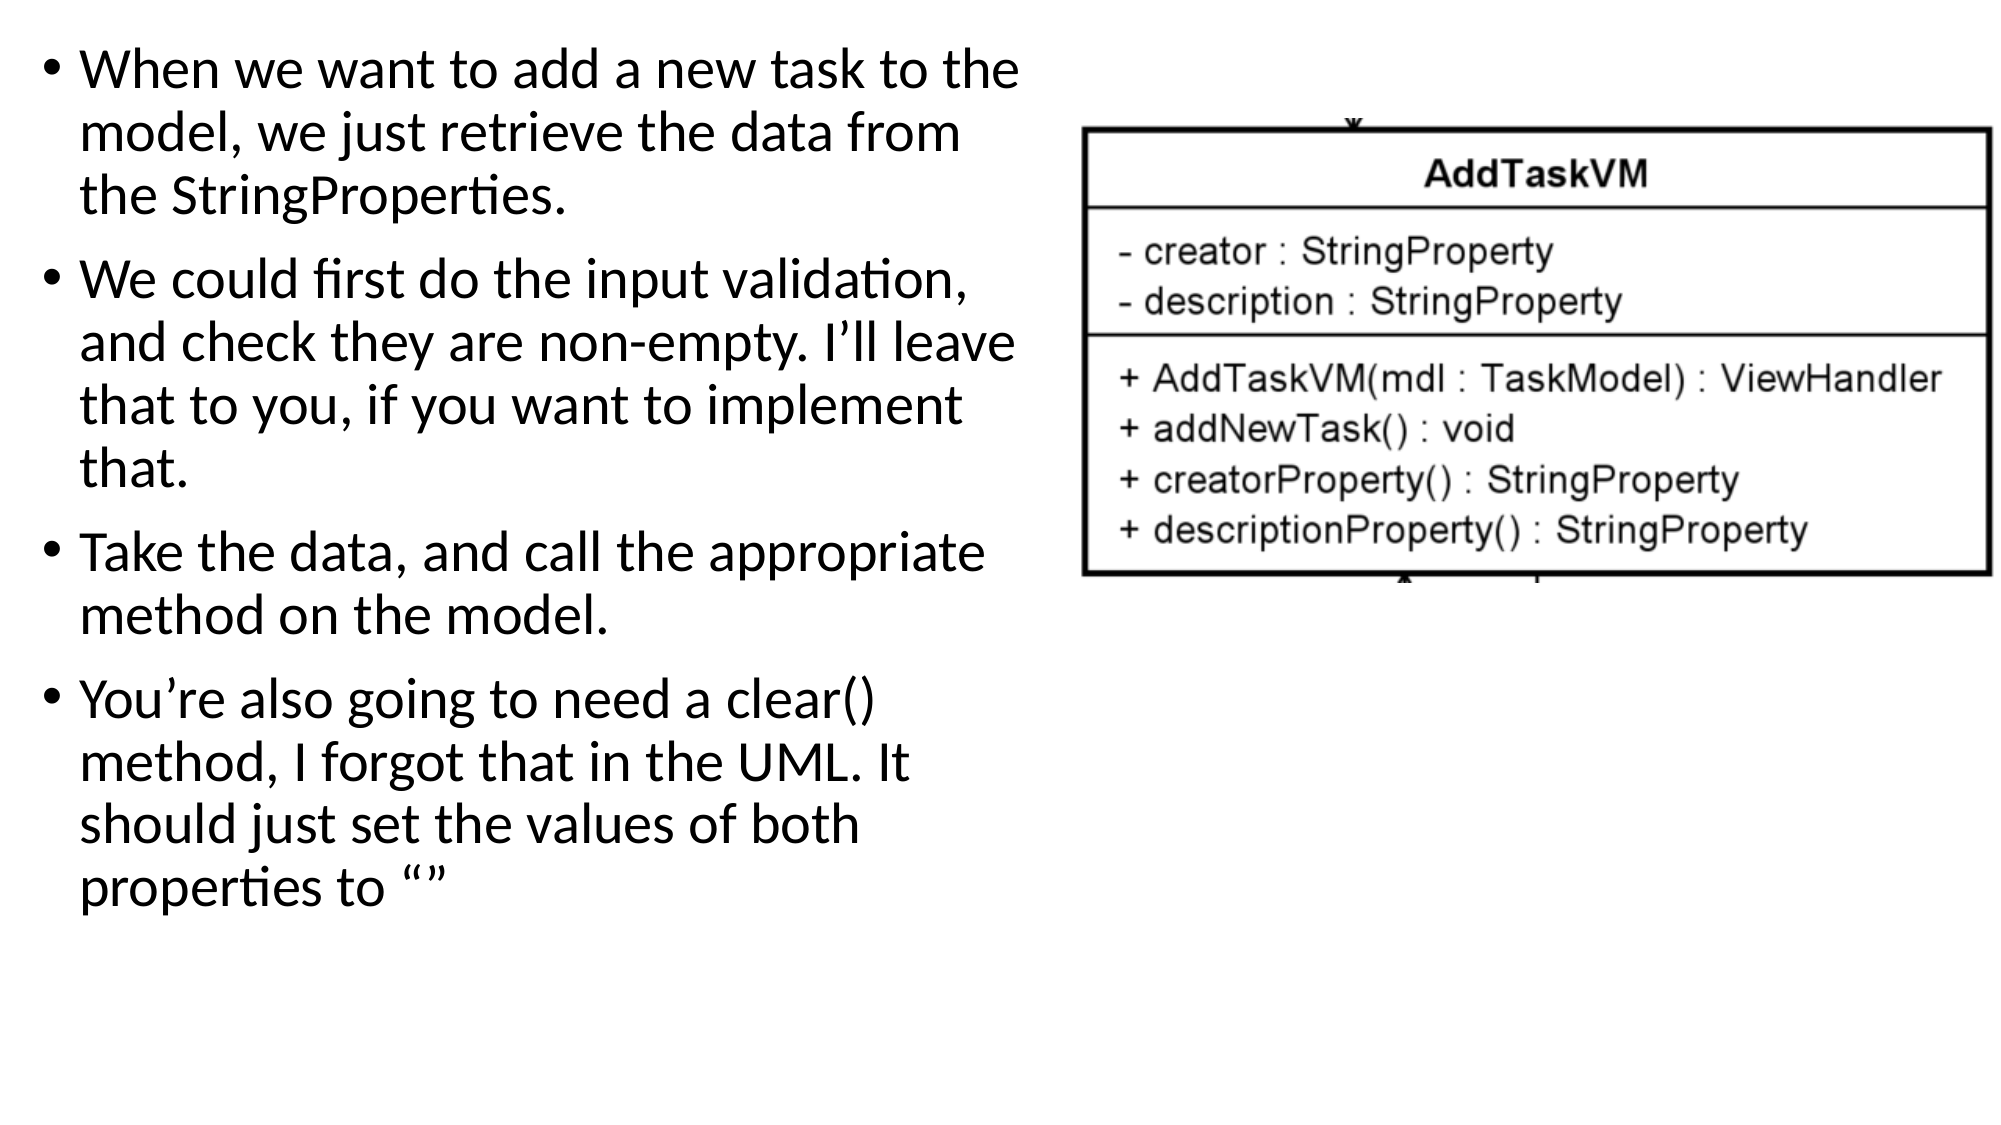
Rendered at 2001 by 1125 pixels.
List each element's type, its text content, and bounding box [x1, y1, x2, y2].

picture [1077, 118, 2000, 584]
list When we want to add a new task to the model, we just retrieve the data from the StringProperties. We could first do the input validation, and check they are non-empty. I’ll leave that to you, if you want to implement that. Take the data, and call the appropriate method on the model. You’re also going to need a clear() method, I forgot that in the UML. It should just set the values of both properties to “” [26, 31, 1059, 1100]
